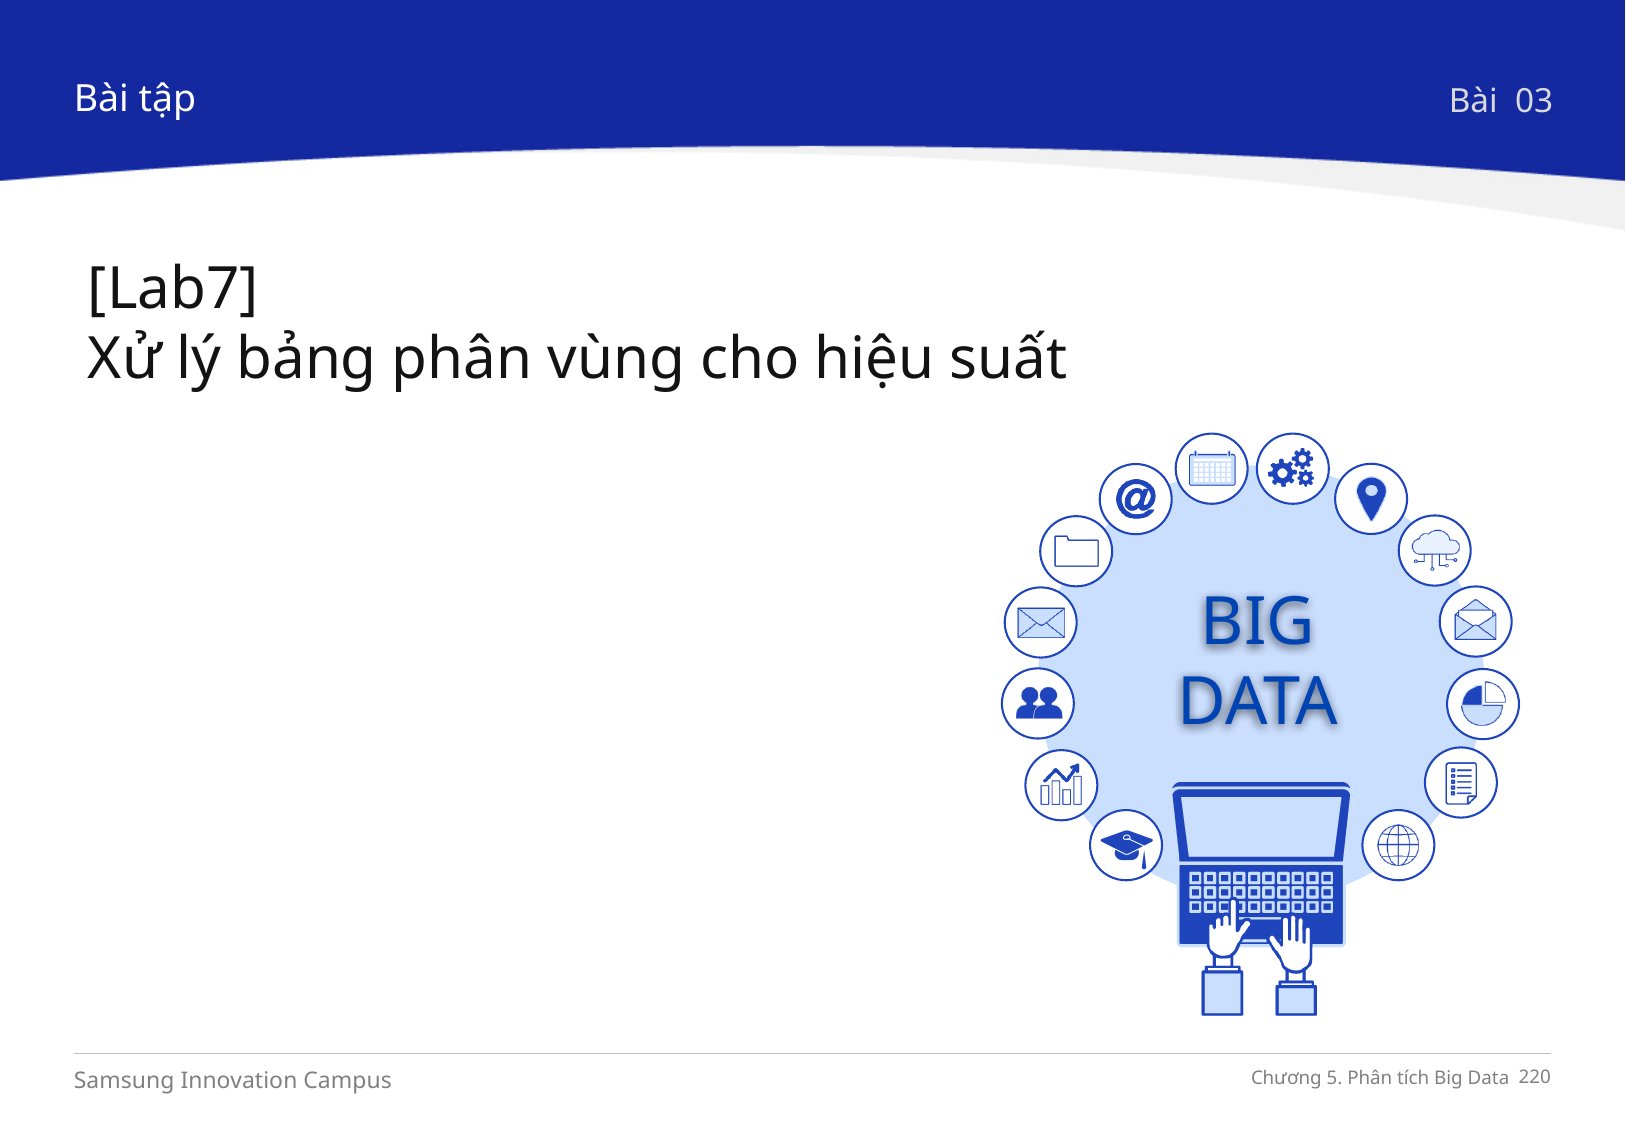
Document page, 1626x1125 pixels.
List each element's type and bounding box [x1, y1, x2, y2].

list [87, 249, 1531, 331]
text_box [1001, 433, 1519, 1016]
list [1423, 79, 1554, 120]
list [73, 73, 1396, 119]
picture [0, 0, 1625, 1125]
